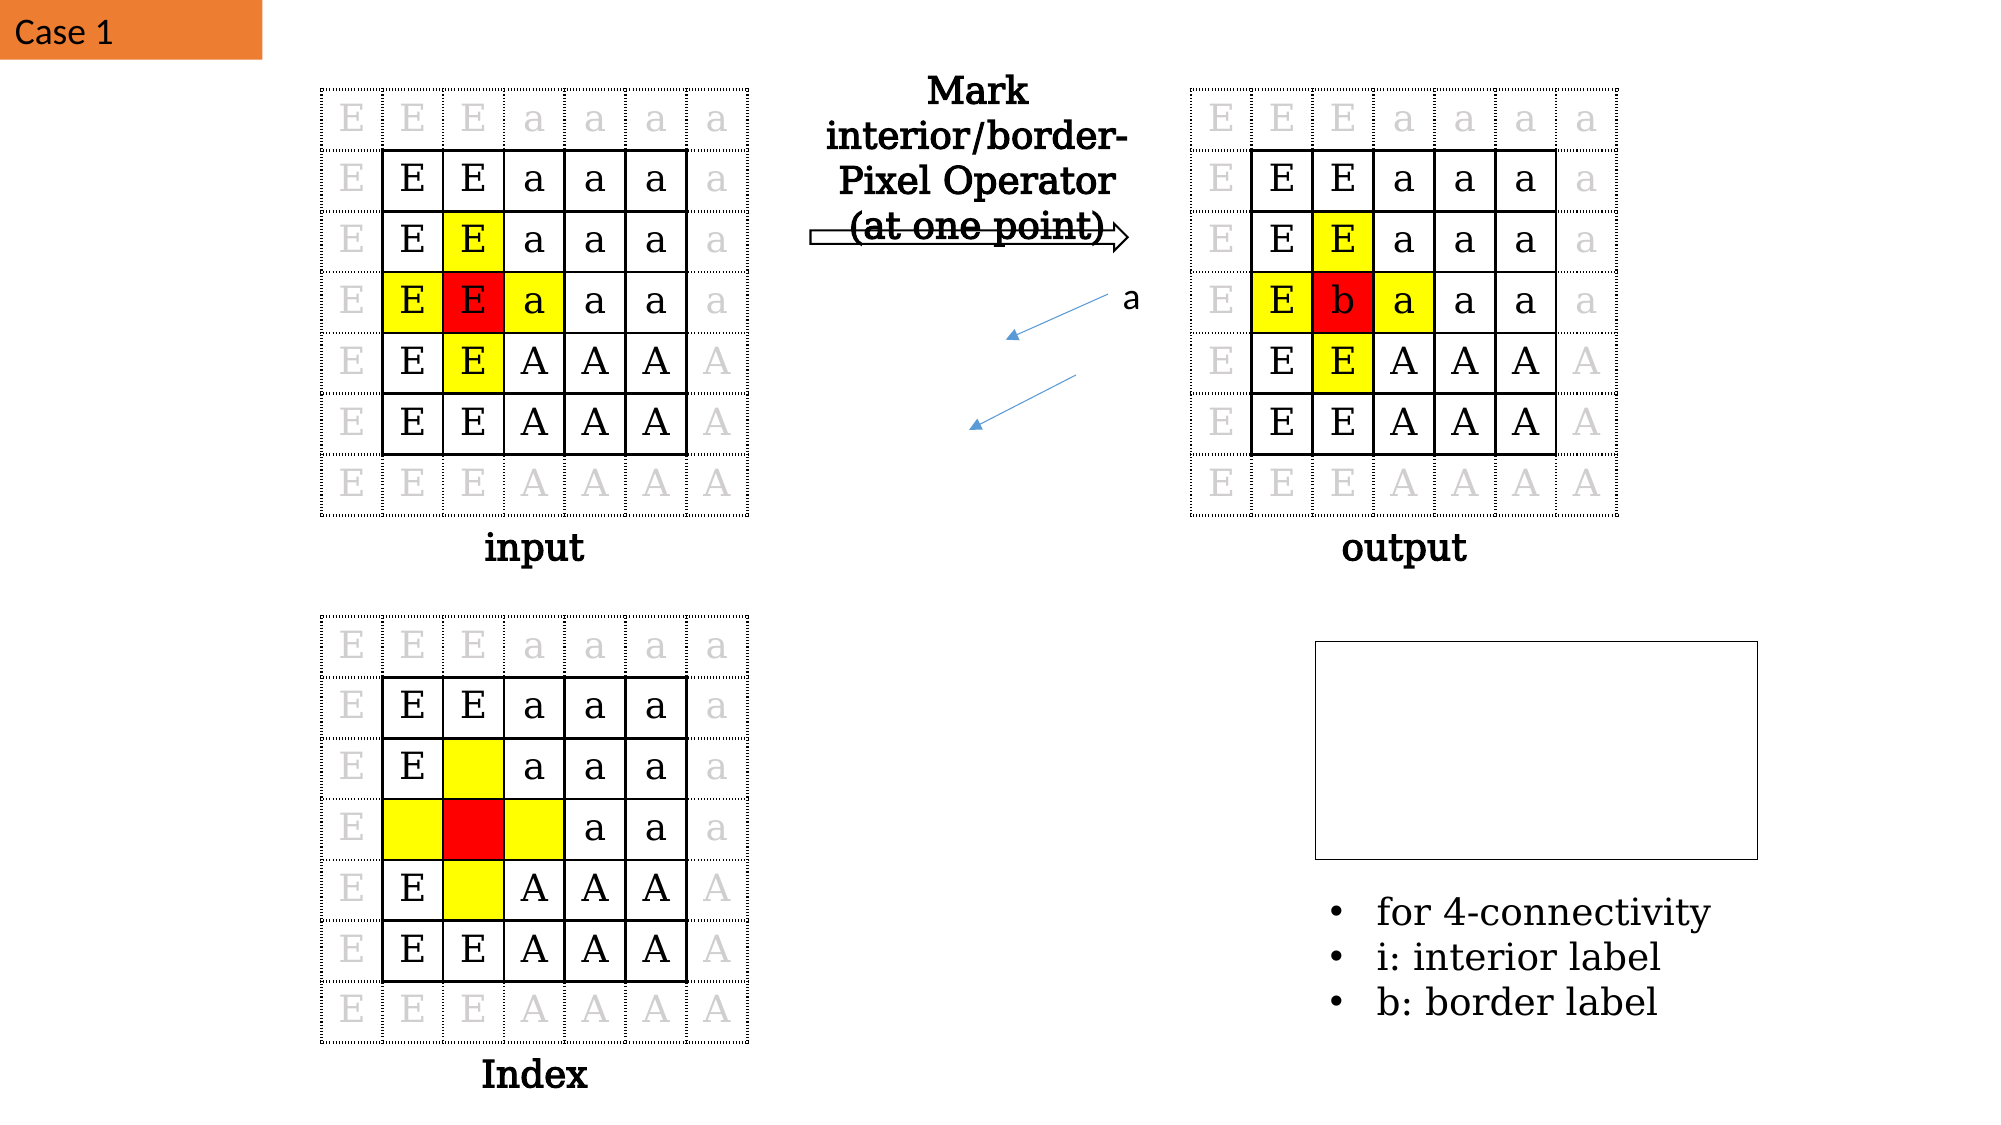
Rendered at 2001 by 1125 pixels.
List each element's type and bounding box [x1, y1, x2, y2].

table_cell [505, 213, 563, 271]
table_cell [566, 152, 624, 210]
table_cell [1314, 152, 1372, 210]
table_cell [1375, 395, 1433, 453]
table_cell [444, 334, 503, 392]
table_cell [384, 152, 442, 210]
table_cell [1191, 150, 1617, 515]
table_cell [1497, 273, 1555, 332]
table_header [1191, 90, 1617, 150]
table_cell [1497, 152, 1555, 210]
table_cell [384, 213, 442, 271]
table_cell [1253, 152, 1311, 210]
table_cell [1314, 334, 1372, 392]
table_cell [1375, 152, 1433, 210]
table_cell [566, 395, 624, 453]
text_box [786, 58, 1168, 254]
table_cell [1497, 395, 1555, 453]
table_cell [444, 152, 503, 210]
table_cell [627, 152, 685, 210]
table_cell [384, 273, 442, 332]
text_box [321, 1042, 748, 1103]
table_cell [1375, 213, 1433, 271]
table_header [321, 90, 747, 150]
table_cell [321, 150, 747, 515]
table_cell [627, 334, 685, 392]
table_cell [384, 334, 442, 392]
table_cell [627, 273, 685, 332]
table_cell [505, 334, 563, 392]
table_cell [566, 334, 624, 392]
table_cell [384, 395, 442, 453]
table_cell [566, 273, 624, 332]
table_cell [1253, 273, 1311, 332]
table_cell [444, 213, 503, 271]
table_cell [505, 152, 563, 210]
text_box [0, 0, 263, 60]
table_cell [1497, 334, 1555, 392]
table_cell [566, 213, 624, 271]
text_box [1005, 264, 1152, 340]
text_box [1190, 515, 1617, 576]
table_cell [1497, 213, 1555, 271]
table_cell [1253, 213, 1311, 271]
table_cell [1314, 395, 1372, 453]
table_cell [1436, 395, 1494, 453]
table_cell [1436, 334, 1494, 392]
table_cell [1375, 334, 1433, 392]
table_cell [1375, 273, 1433, 332]
table_cell [505, 395, 563, 453]
table_cell [1314, 273, 1372, 332]
table_cell [627, 395, 685, 453]
table_cell [1436, 273, 1494, 332]
table_cell [1314, 213, 1372, 271]
text_box [1314, 880, 1816, 1031]
table_cell [1436, 152, 1494, 210]
table_cell [627, 213, 685, 271]
text_box [969, 374, 1076, 430]
table_cell [505, 273, 563, 332]
table_cell [444, 395, 503, 453]
table_cell [444, 273, 503, 332]
text_box [321, 515, 748, 576]
table_cell [1253, 334, 1311, 392]
table_cell [1253, 395, 1311, 453]
table_cell [1436, 213, 1494, 271]
